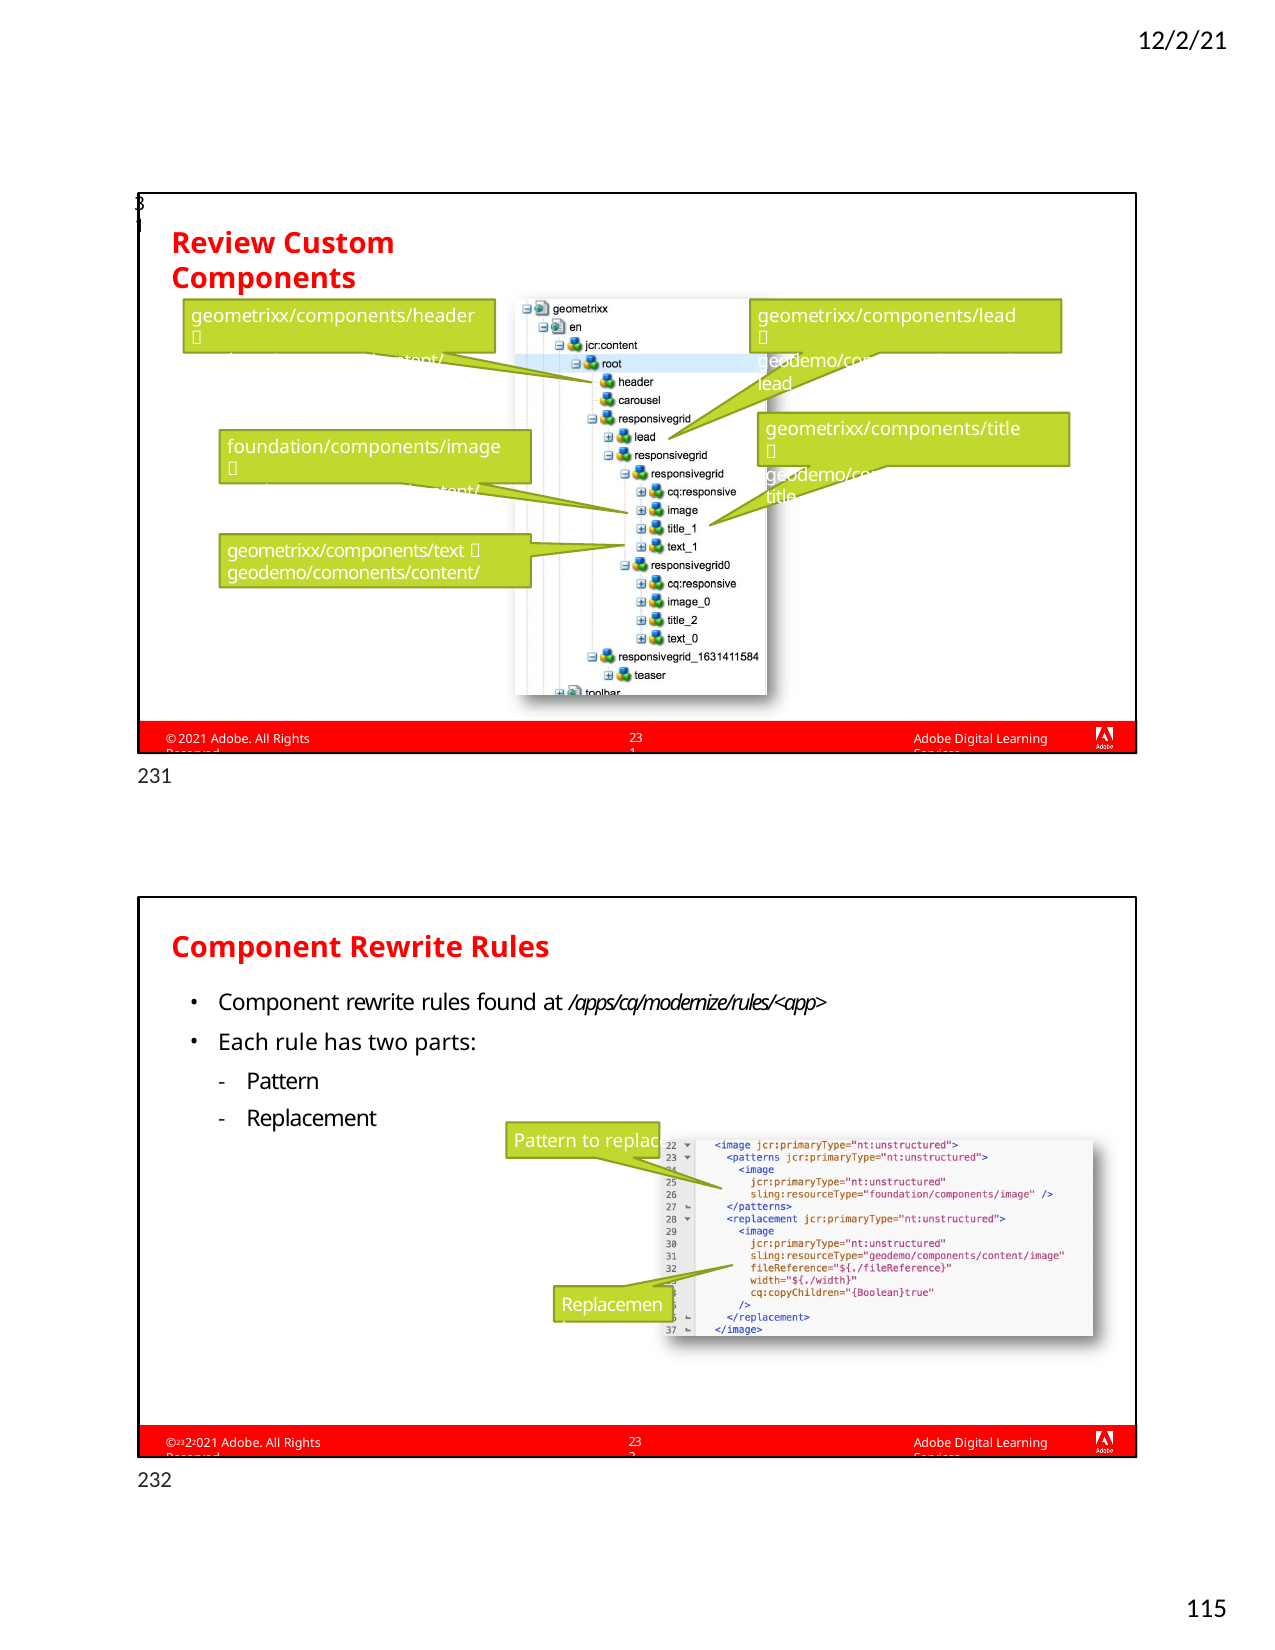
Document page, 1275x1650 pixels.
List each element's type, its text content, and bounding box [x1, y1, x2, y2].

text_box 232 [135, 1465, 175, 1492]
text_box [137, 720, 1138, 755]
text_box 12/2/21 [1135, 20, 1230, 55]
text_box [137, 1424, 1138, 1459]
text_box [218, 532, 626, 589]
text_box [182, 283, 799, 727]
text_box 31 [134, 189, 152, 237]
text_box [552, 1263, 734, 1324]
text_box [708, 411, 1071, 527]
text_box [218, 428, 629, 515]
text_box [138, 192, 1137, 720]
text_box 231 [135, 760, 175, 788]
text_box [667, 298, 1063, 441]
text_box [505, 1121, 1126, 1369]
text_box [138, 896, 1137, 1424]
slide_number 115 [1179, 1589, 1234, 1650]
